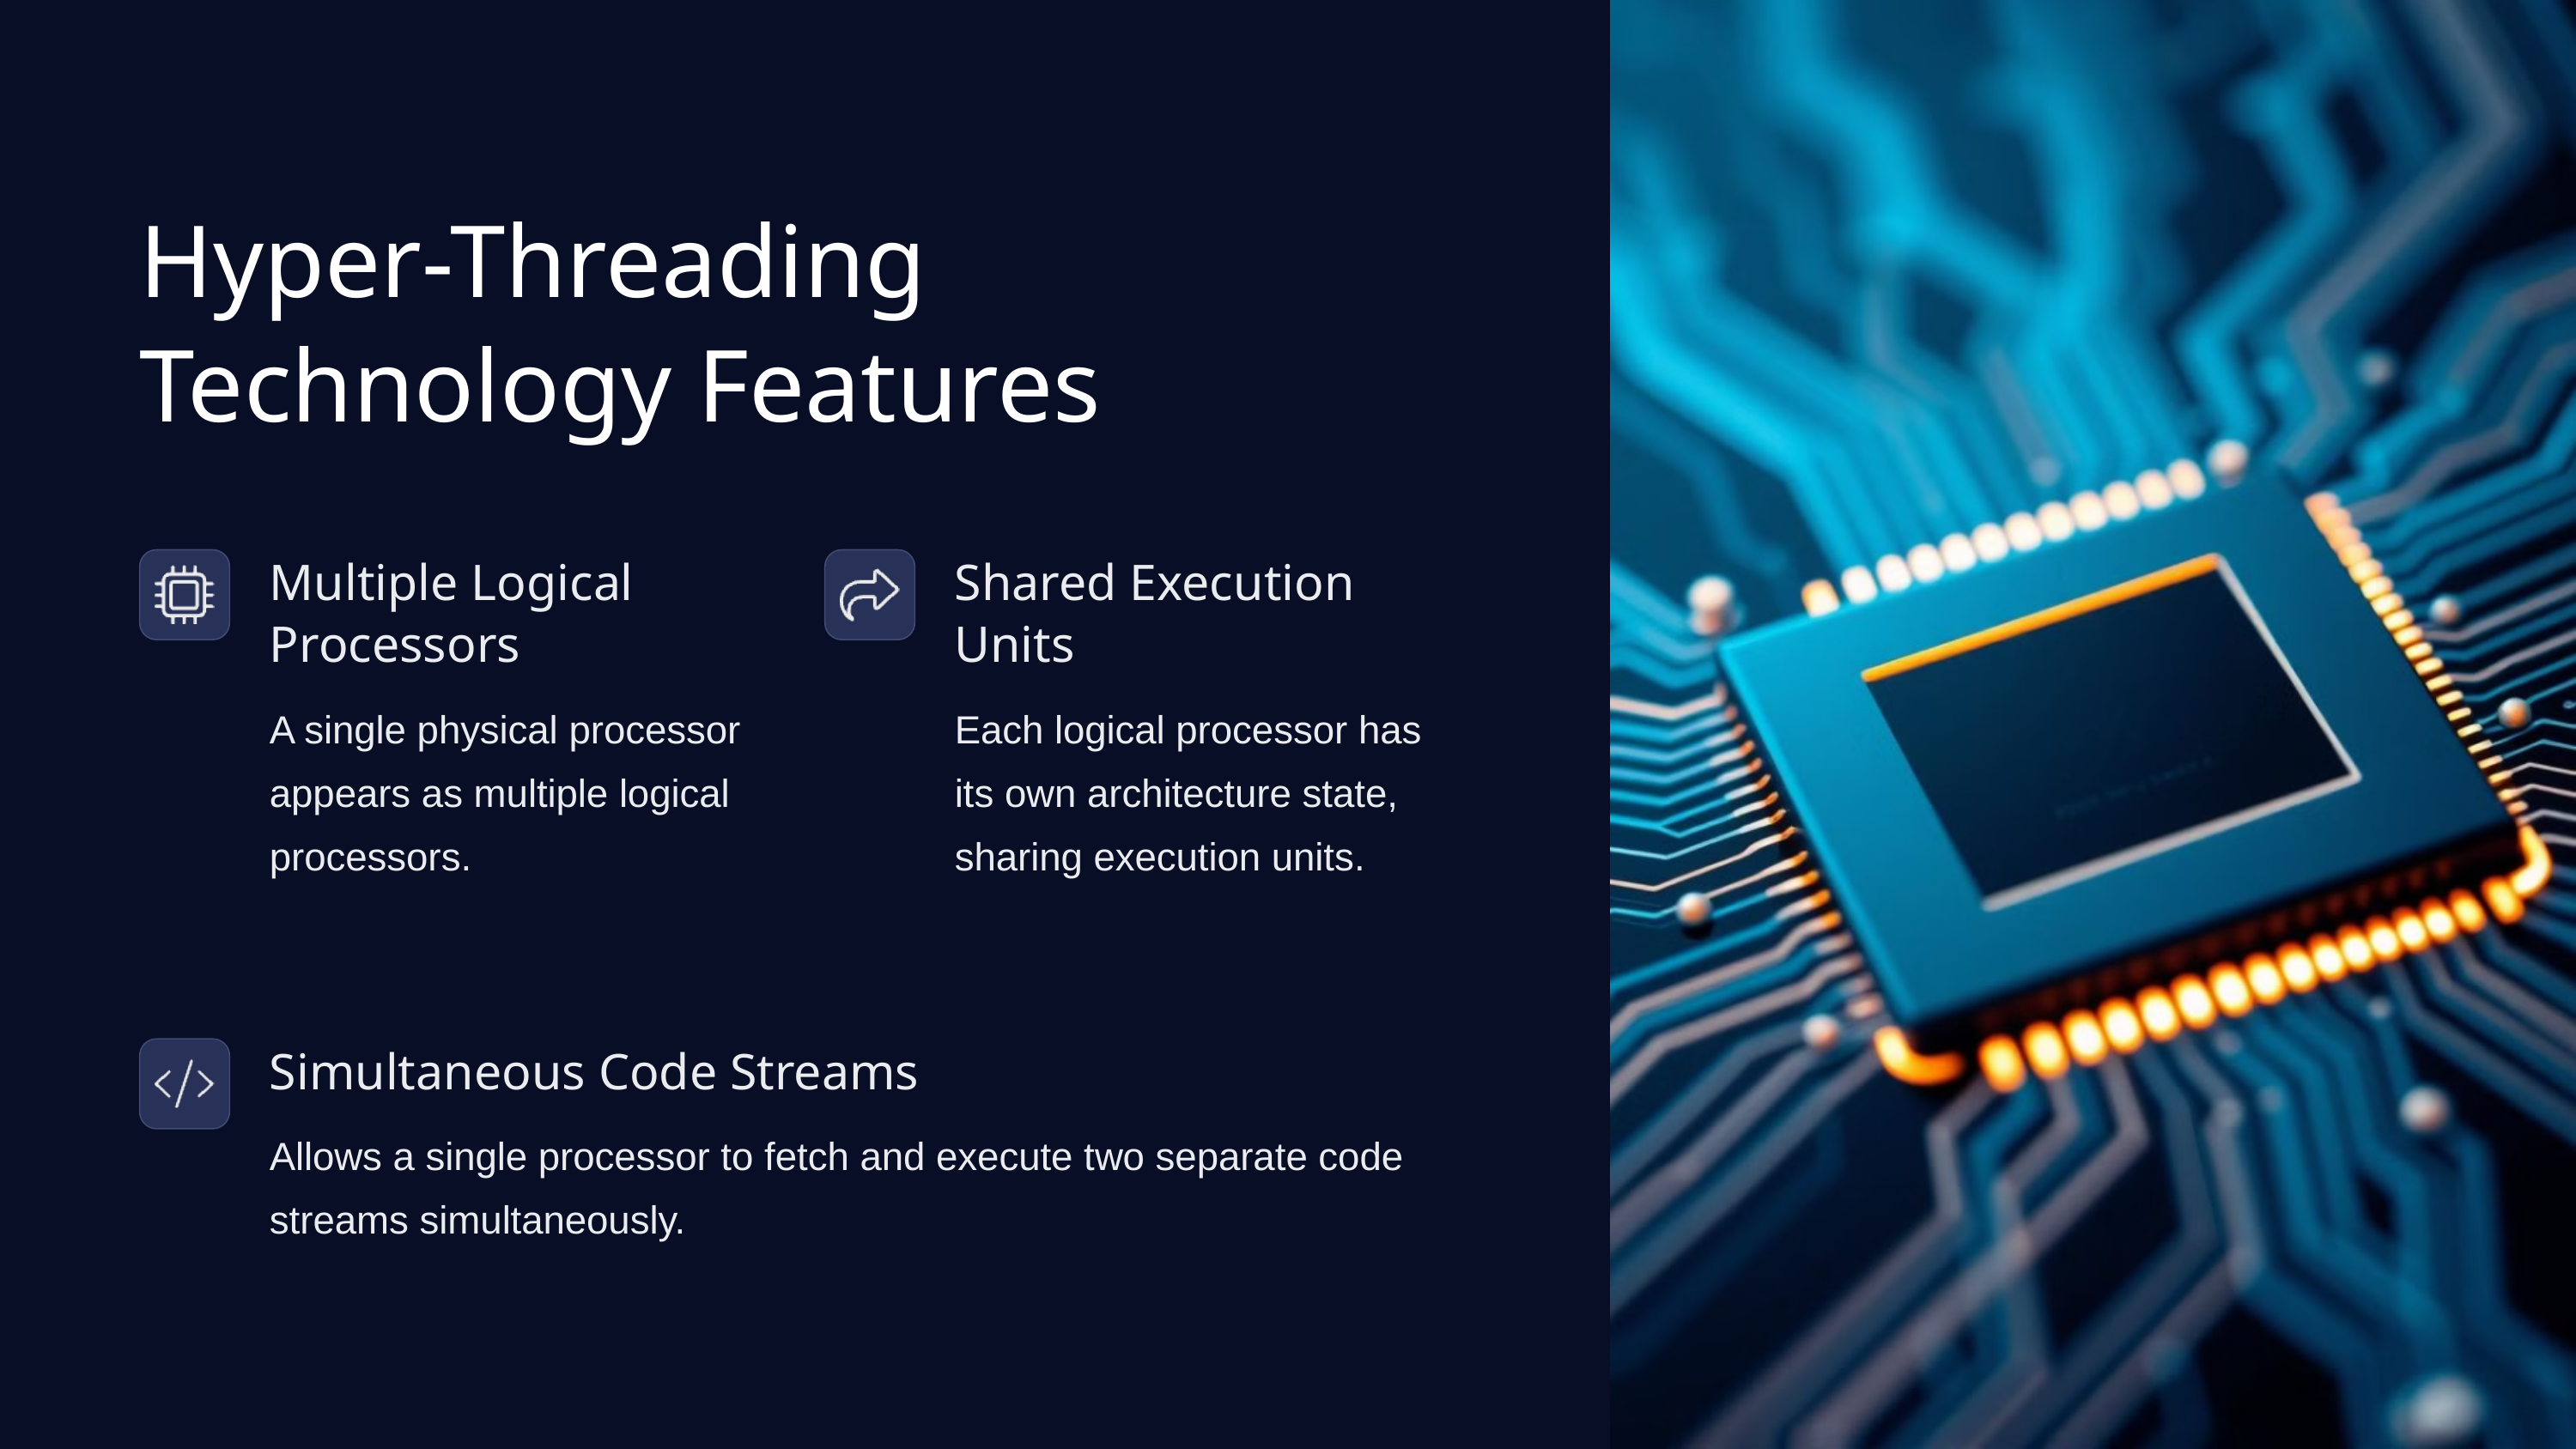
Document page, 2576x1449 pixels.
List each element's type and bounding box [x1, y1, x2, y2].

text_box [954, 698, 1471, 955]
text_box [954, 549, 1471, 676]
text_box [269, 698, 786, 955]
text_box [269, 1125, 1471, 1253]
text_box [823, 549, 916, 641]
text_box [138, 549, 231, 641]
text_box [269, 549, 786, 676]
text_box [139, 195, 1471, 446]
text_box [0, 0, 2576, 1449]
text_box [138, 1038, 231, 1130]
text_box [269, 1038, 938, 1102]
